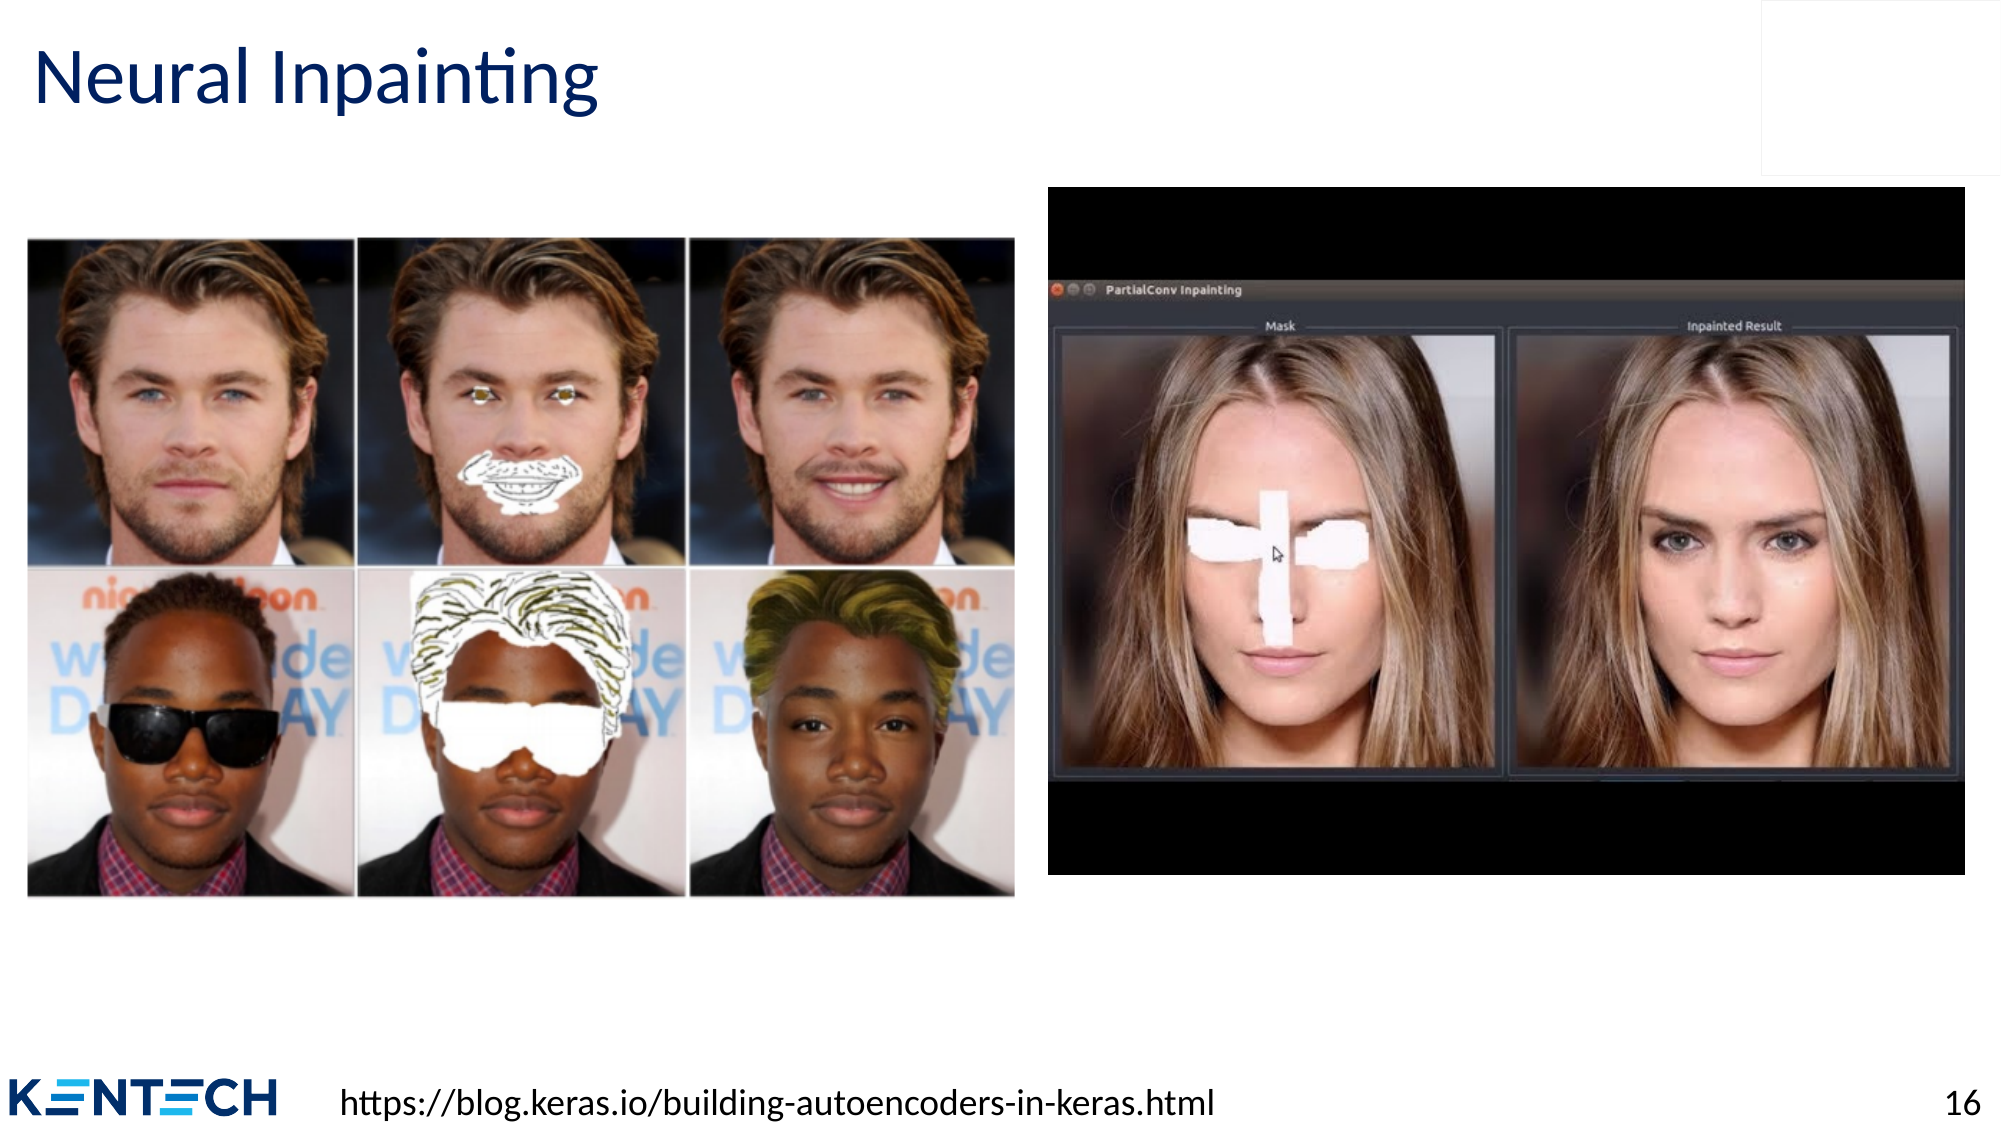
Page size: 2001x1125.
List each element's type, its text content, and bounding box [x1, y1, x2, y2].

slide_number 16 [1925, 1074, 2000, 1125]
picture [1047, 187, 1965, 876]
text_box https://blog.keras.io/building-autoencoders-in-keras.html [324, 1070, 1300, 1125]
picture [20, 216, 1040, 918]
title Neural Inpainting [18, 14, 1563, 128]
picture [7, 1075, 283, 1119]
